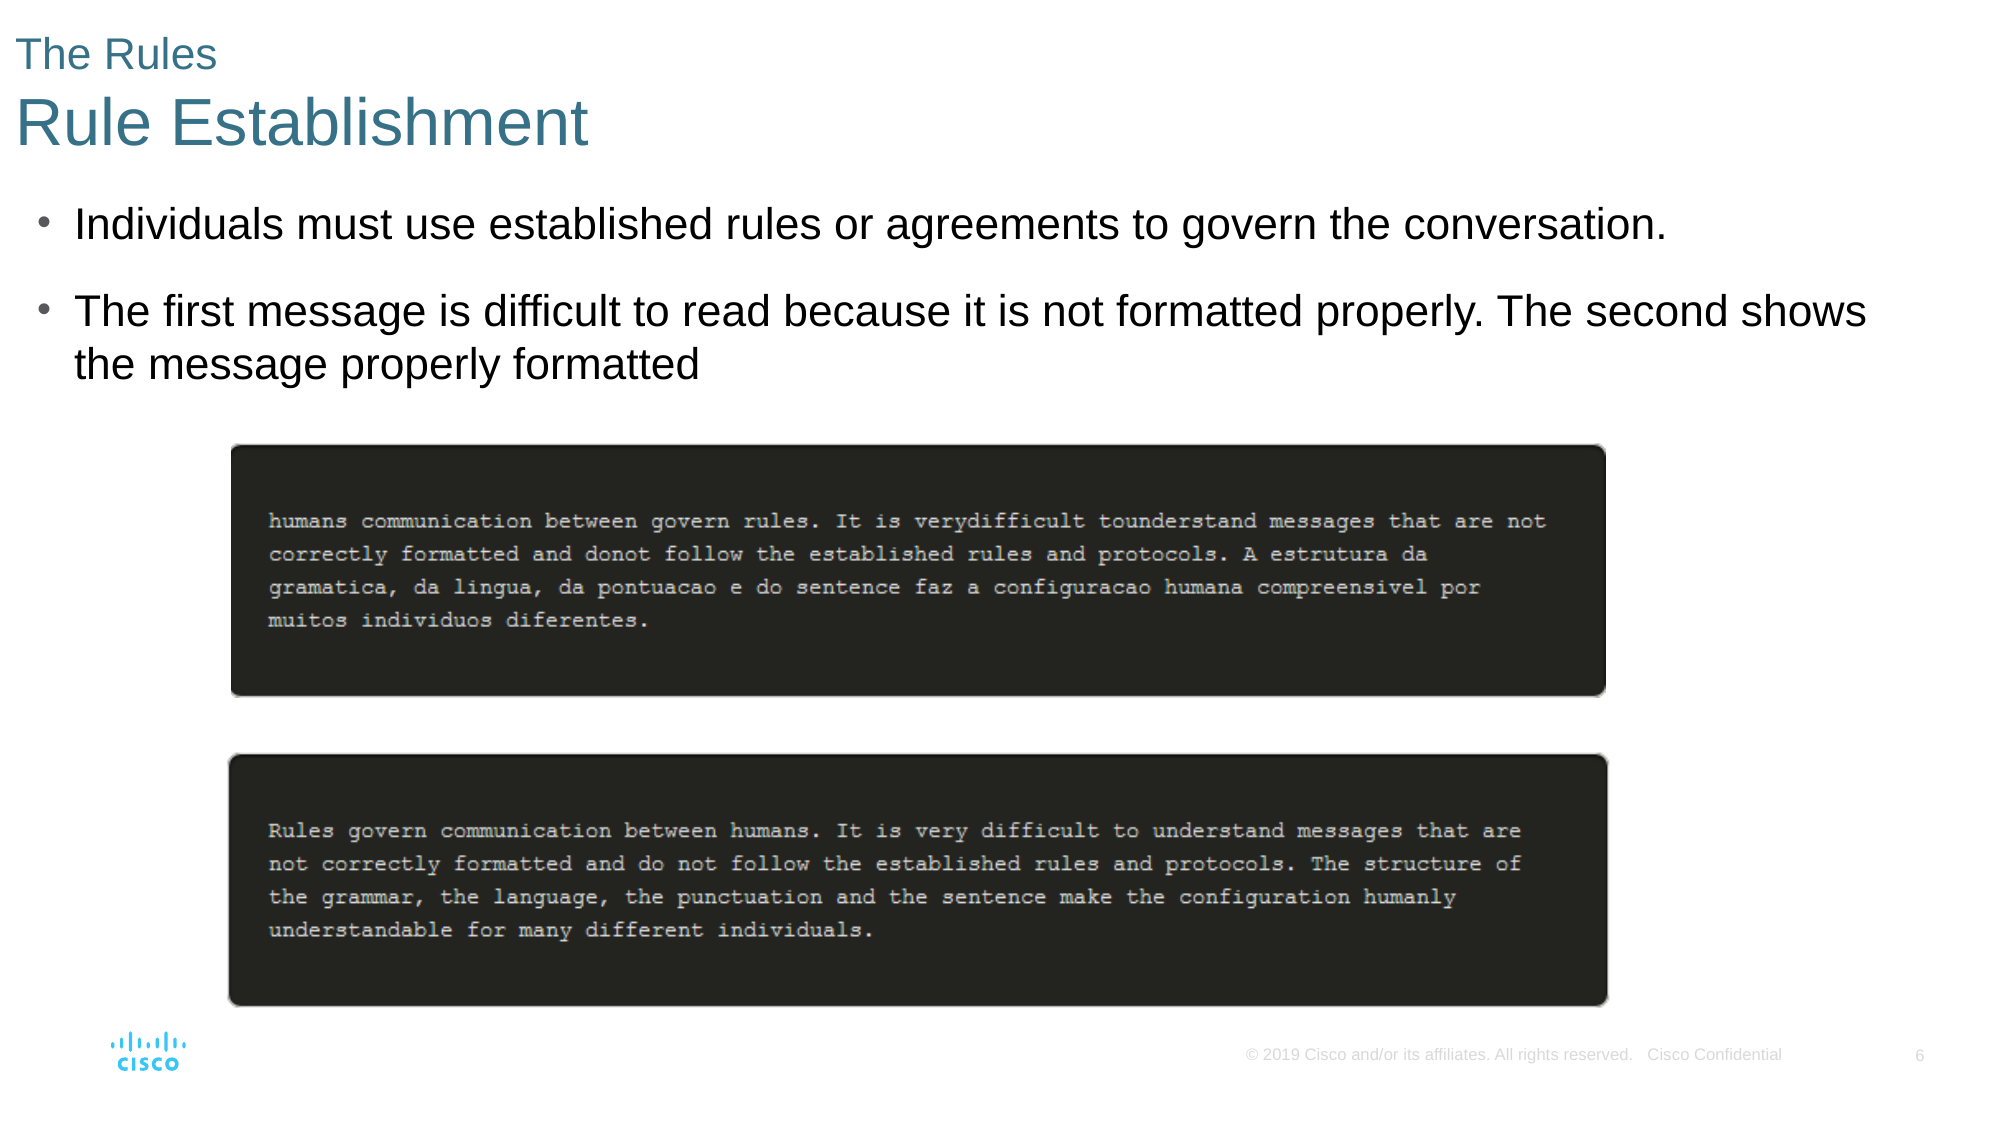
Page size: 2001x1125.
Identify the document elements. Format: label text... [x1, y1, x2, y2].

list Individuals must use established rules or agreements to govern the conversation. The first message is difficult to read because it is not formatted properly. The second shows the message properly formatted [22, 187, 1959, 481]
picture [221, 748, 1616, 1013]
title The Rules Rule Establishment [0, 9, 2000, 175]
picture [231, 442, 1606, 699]
